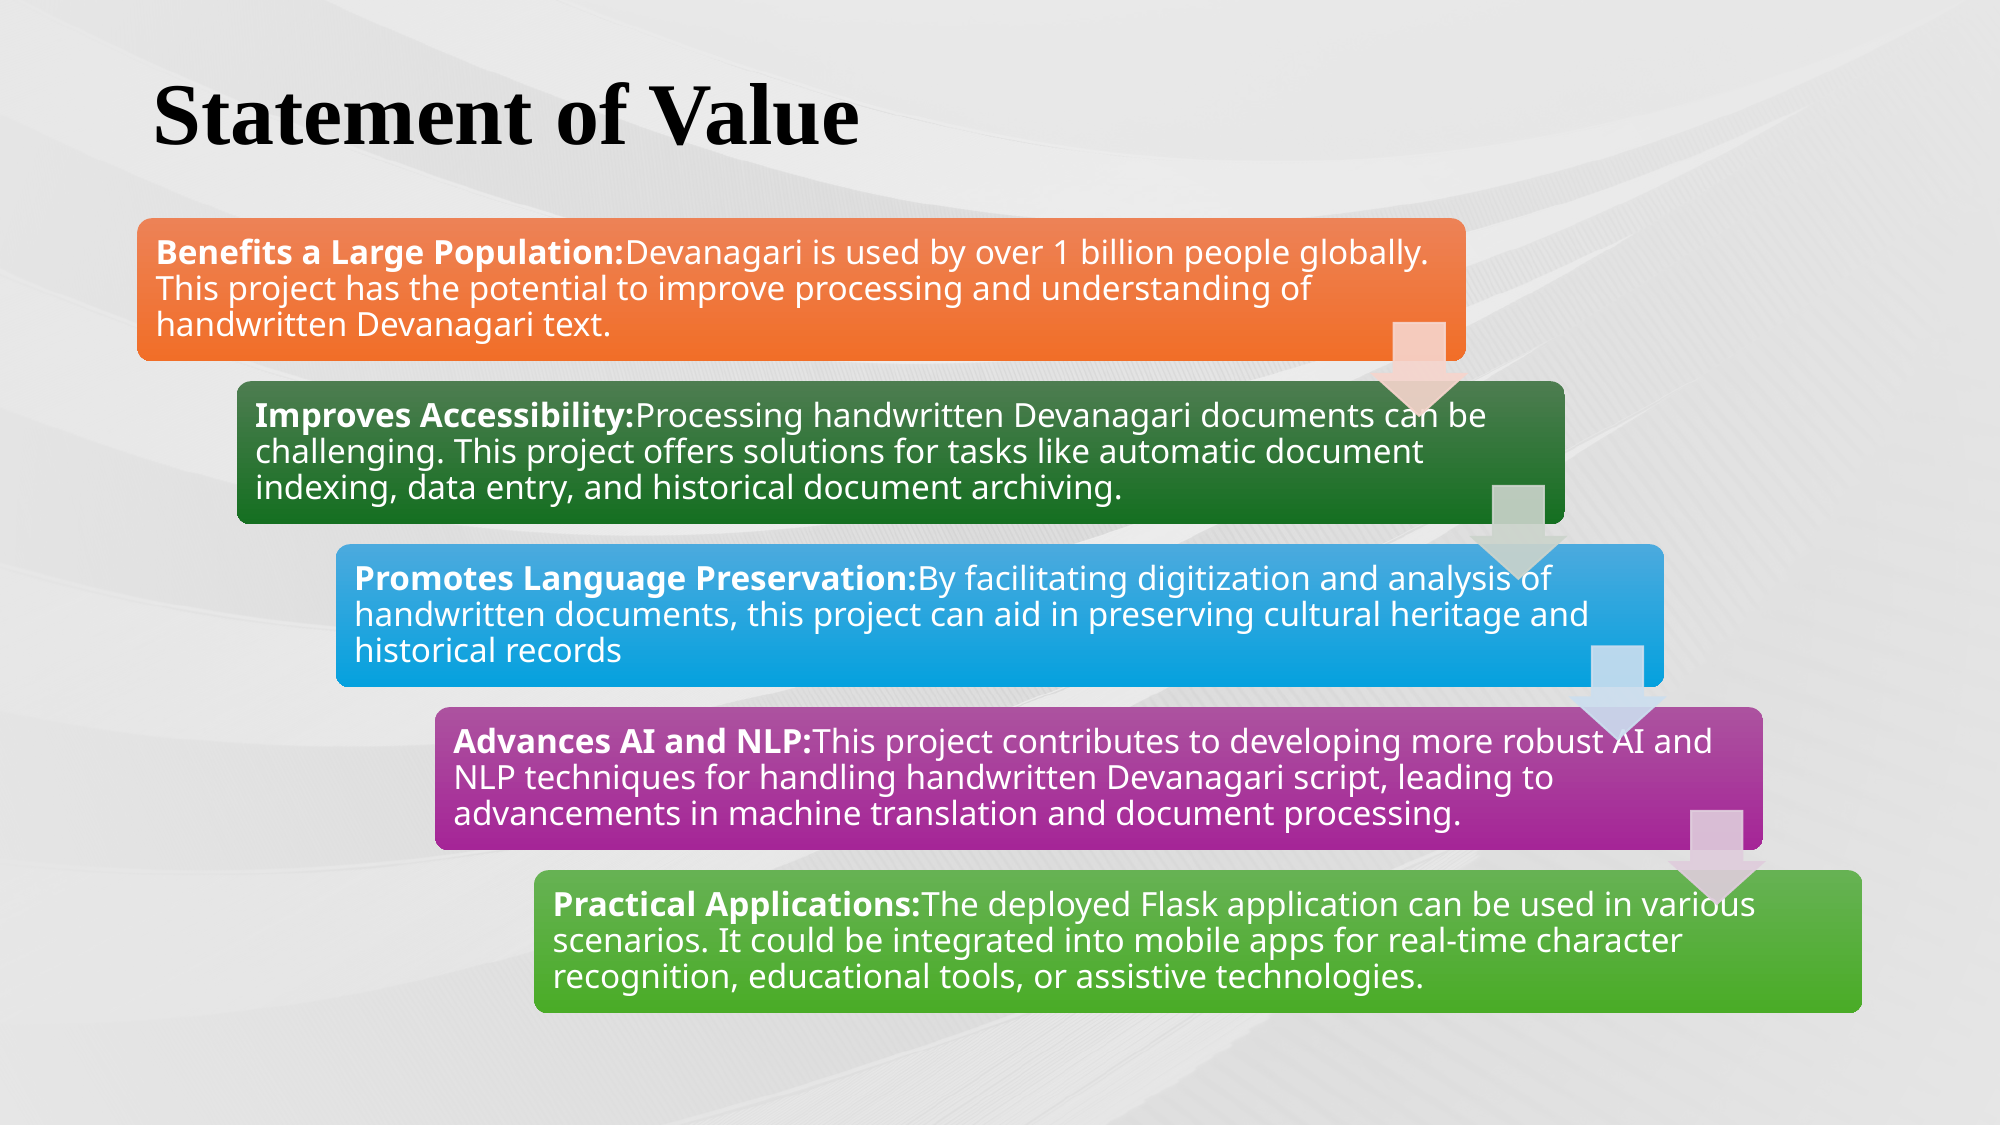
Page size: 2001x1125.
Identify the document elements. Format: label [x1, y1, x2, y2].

picture [0, 0, 2000, 1125]
list [136, 217, 1863, 1014]
